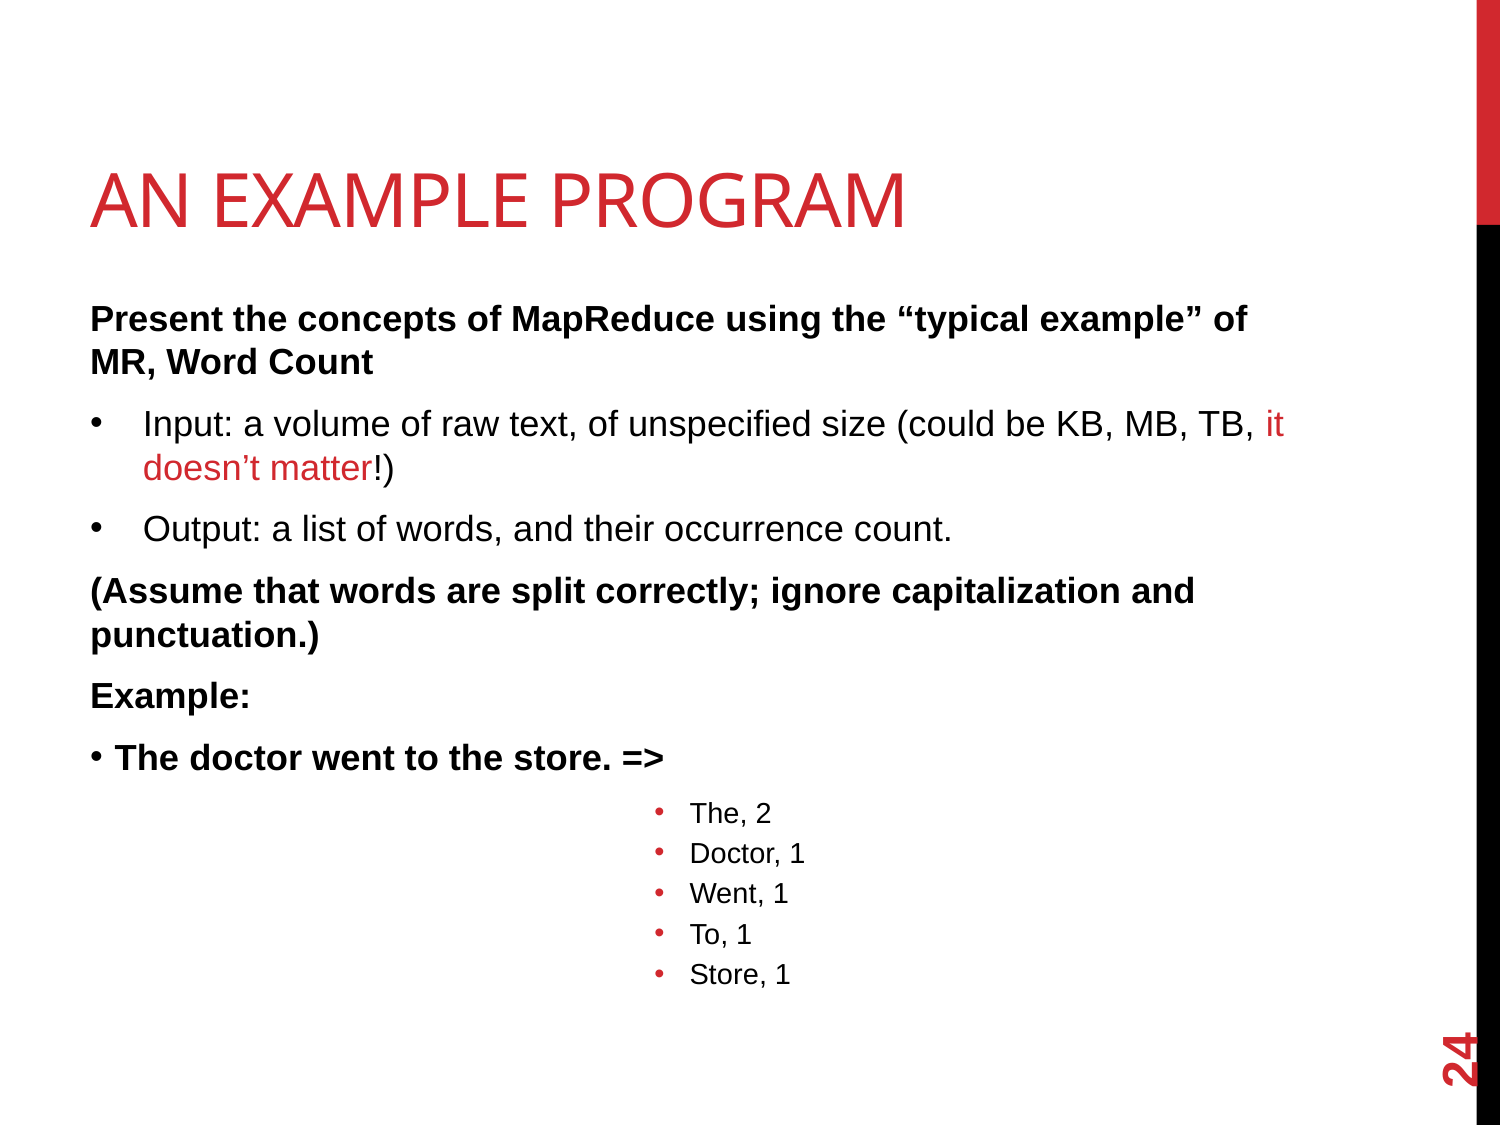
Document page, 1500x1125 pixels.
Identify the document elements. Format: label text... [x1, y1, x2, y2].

slide_number 24 [1427, 887, 1488, 1104]
title An Example Program [75, 25, 1025, 250]
list Present the concepts of MapReduce using the “typical example” of MR, Word Count Input: a volume of raw text, of unspecified size (could be KB, MB, TB, it doesn’t matter!) Output: a list of words, and their occurrence count. (Assume that words are split correctly; ignore capitalization and punctuation.) Example: The doctor went to the store. => The, 2 Doctor, 1 Went, 1 To, 1 Store, 1 [75, 287, 1325, 1005]
